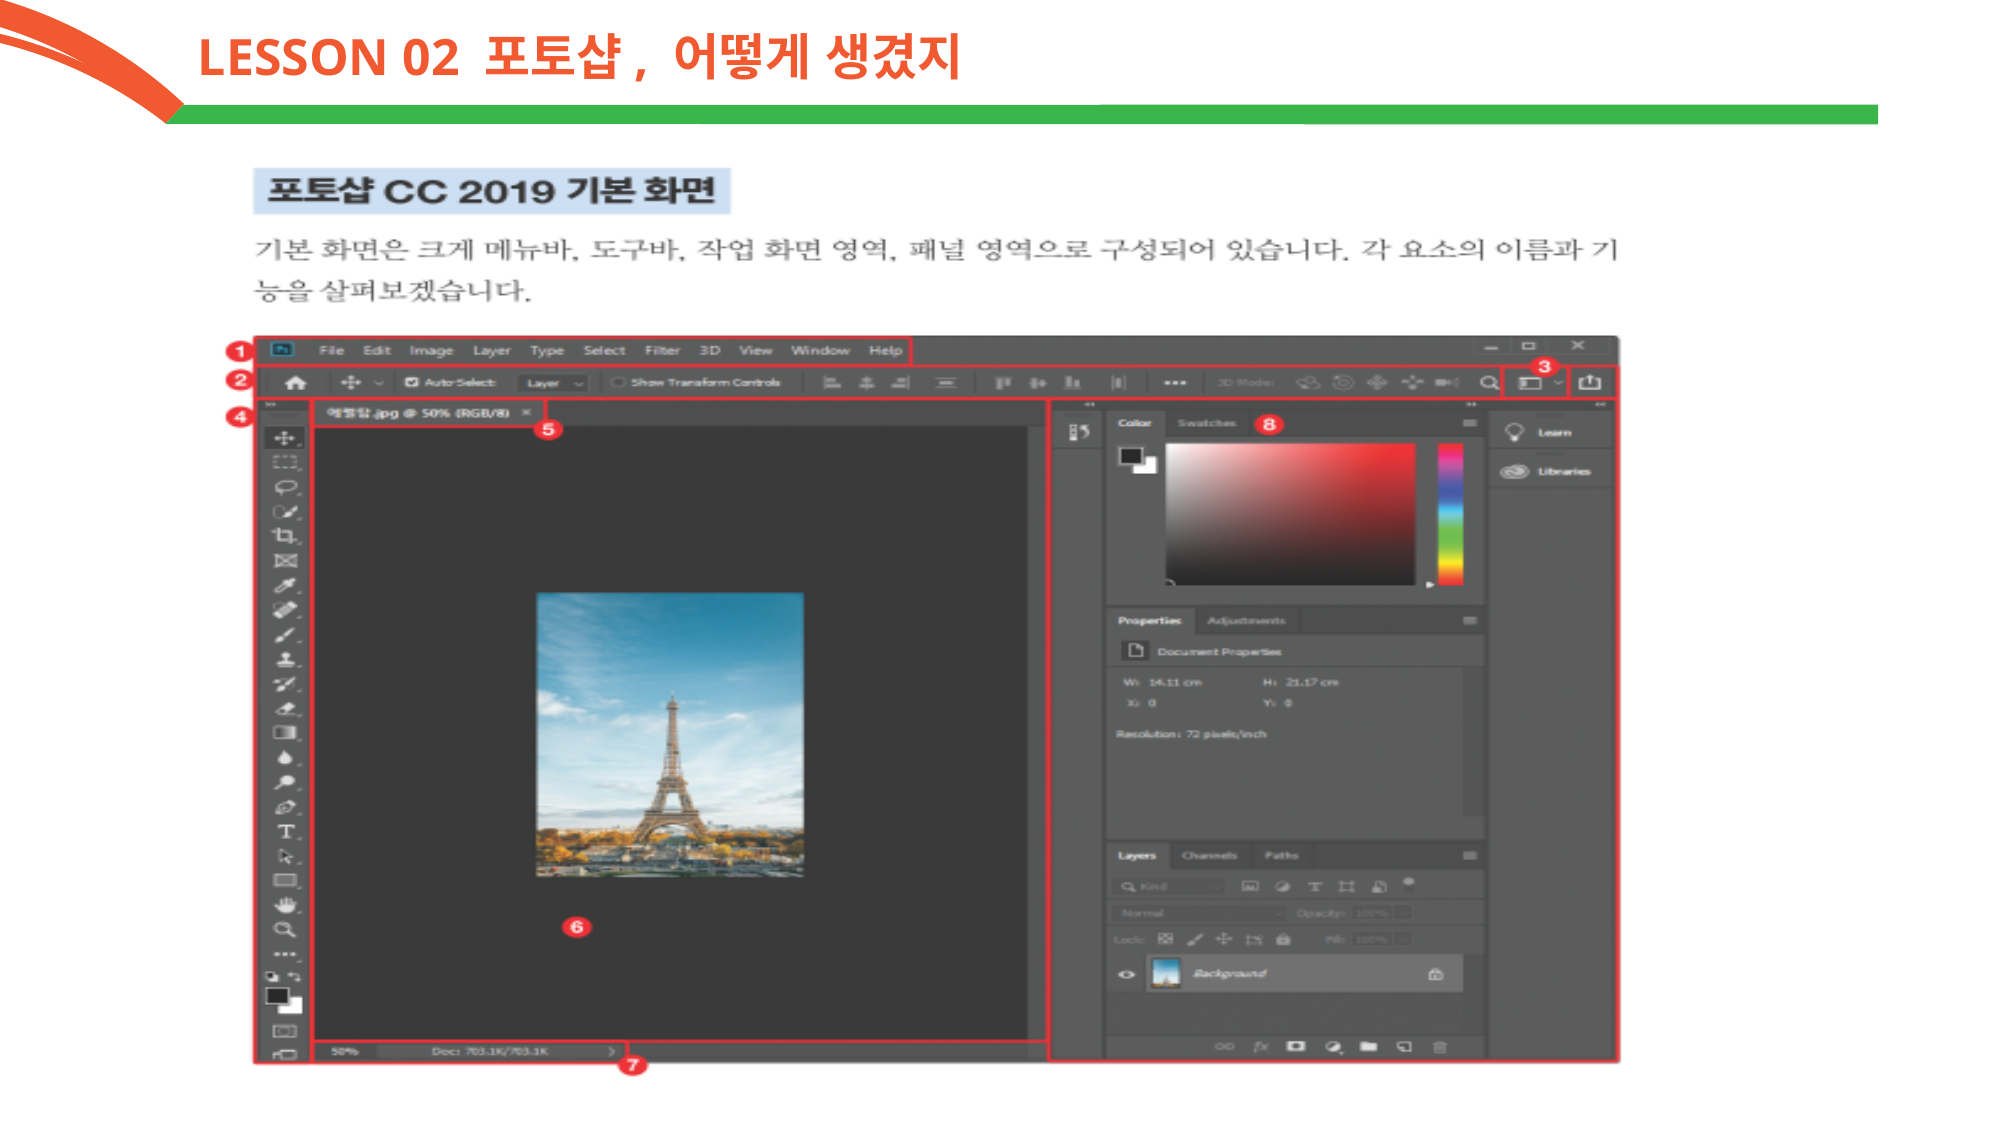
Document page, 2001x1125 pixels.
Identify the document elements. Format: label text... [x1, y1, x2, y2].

picture [212, 163, 1732, 1101]
title LESSON 02 포토샵, 어떻게 생겼지 [183, 24, 1836, 95]
